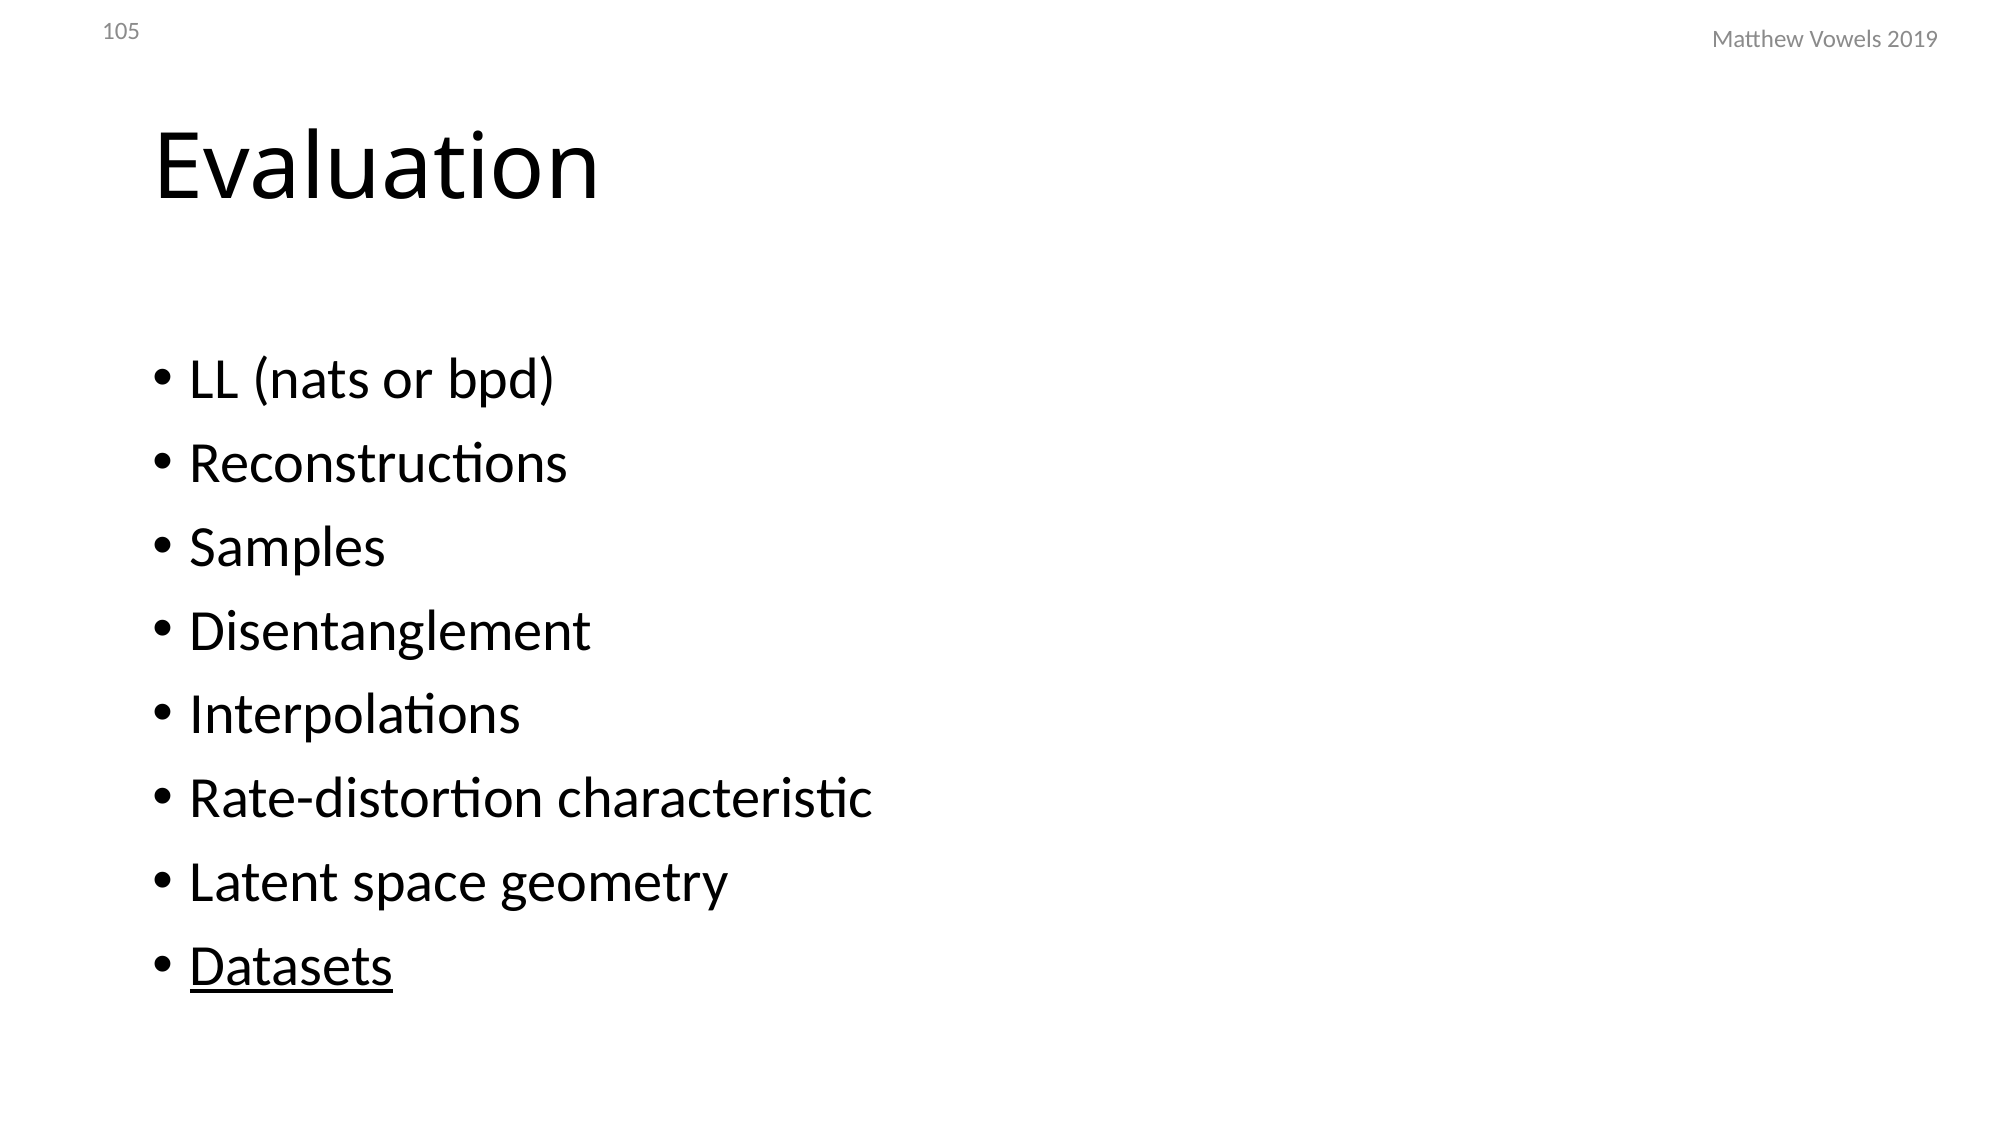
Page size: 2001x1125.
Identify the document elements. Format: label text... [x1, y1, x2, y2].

title Evaluation [137, 59, 1863, 278]
list LL (nats or bpd) Reconstructions Samples Disentanglement Interpolations Rate-distortion characteristic Latent space geometry Datasets [137, 340, 1653, 1066]
slide_number 105 [0, 0, 156, 60]
slide_number Matthew Vowels 2019 [1697, 7, 2000, 68]
